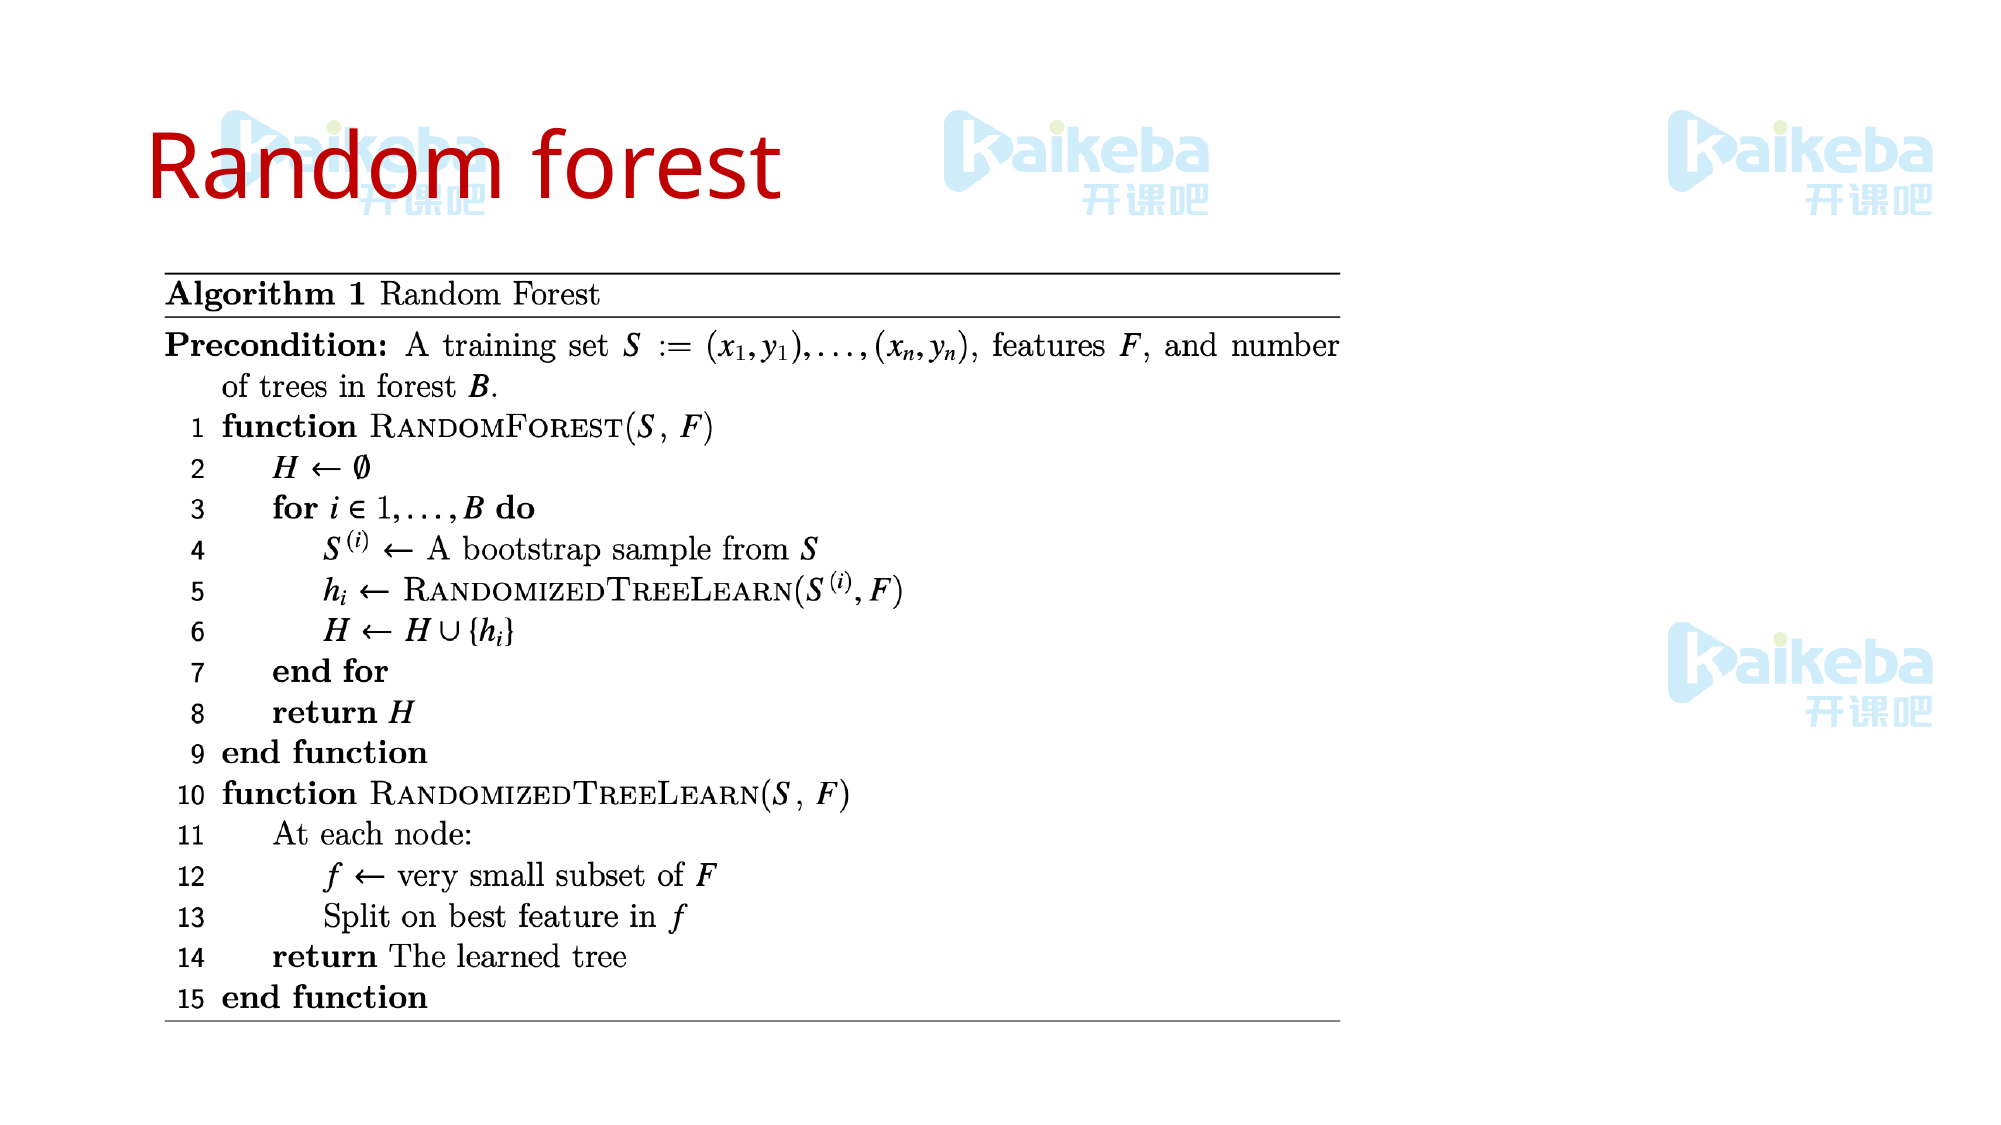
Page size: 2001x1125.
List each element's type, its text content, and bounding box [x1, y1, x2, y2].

picture [137, 243, 1398, 1027]
title Random forest [136, 59, 1863, 278]
